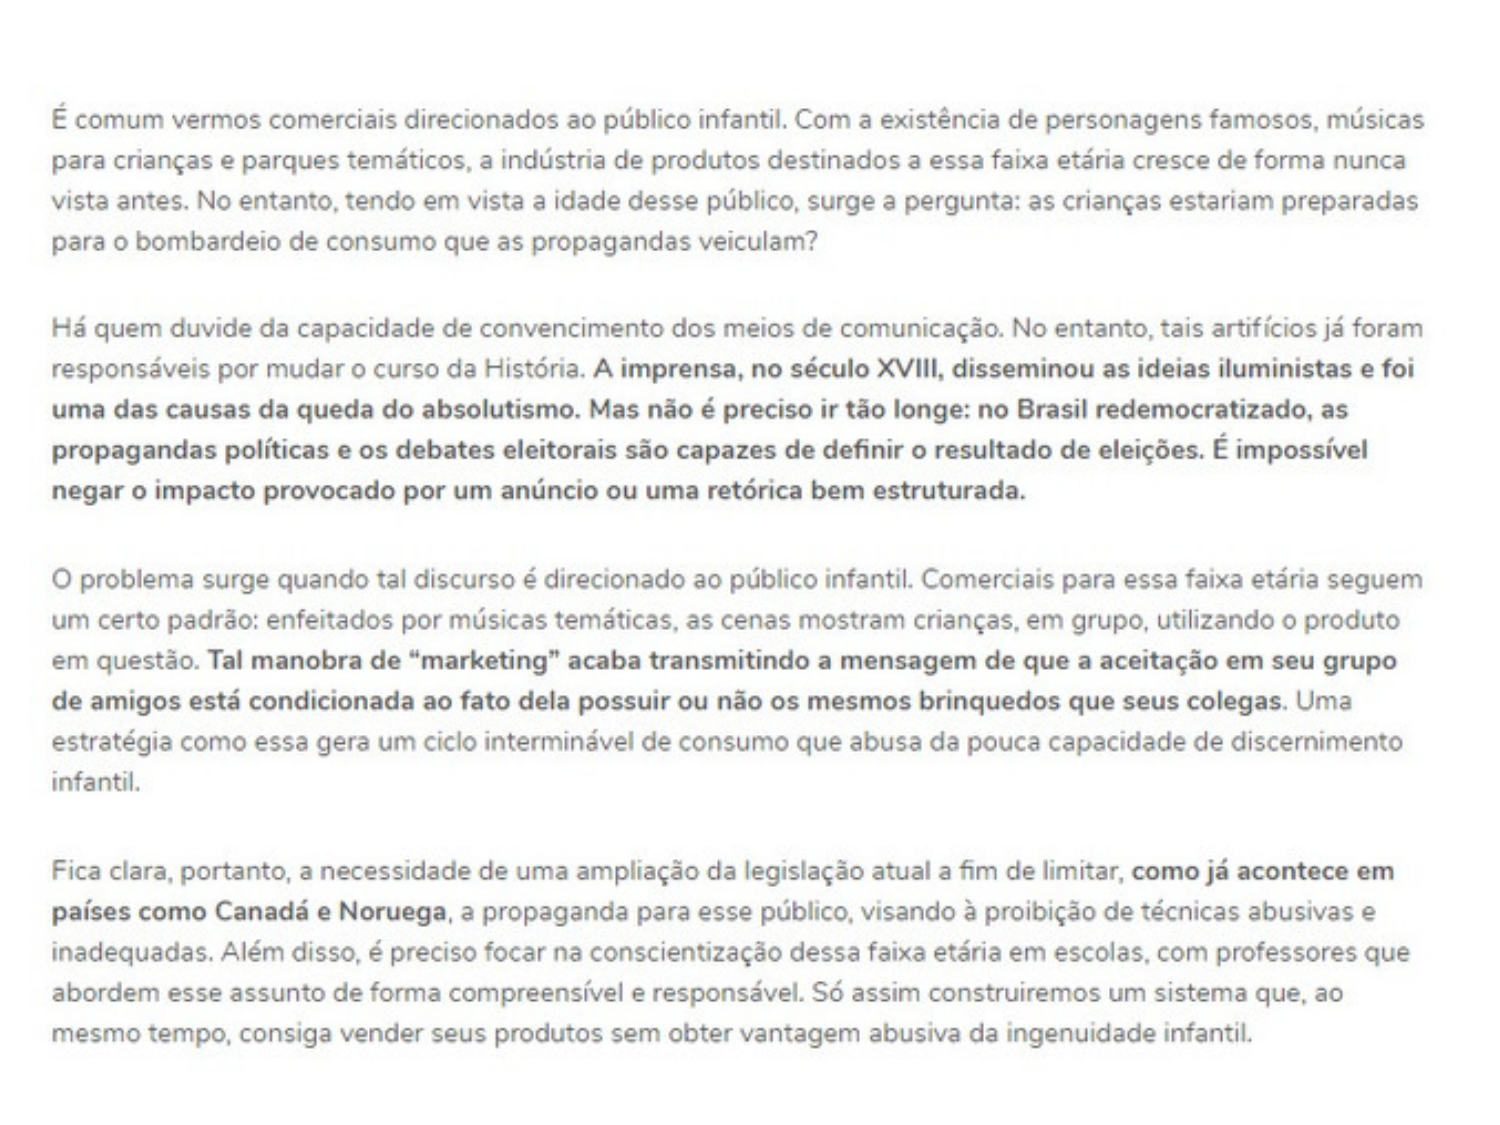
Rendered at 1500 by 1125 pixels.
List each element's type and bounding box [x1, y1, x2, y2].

picture [29, 84, 1447, 1073]
